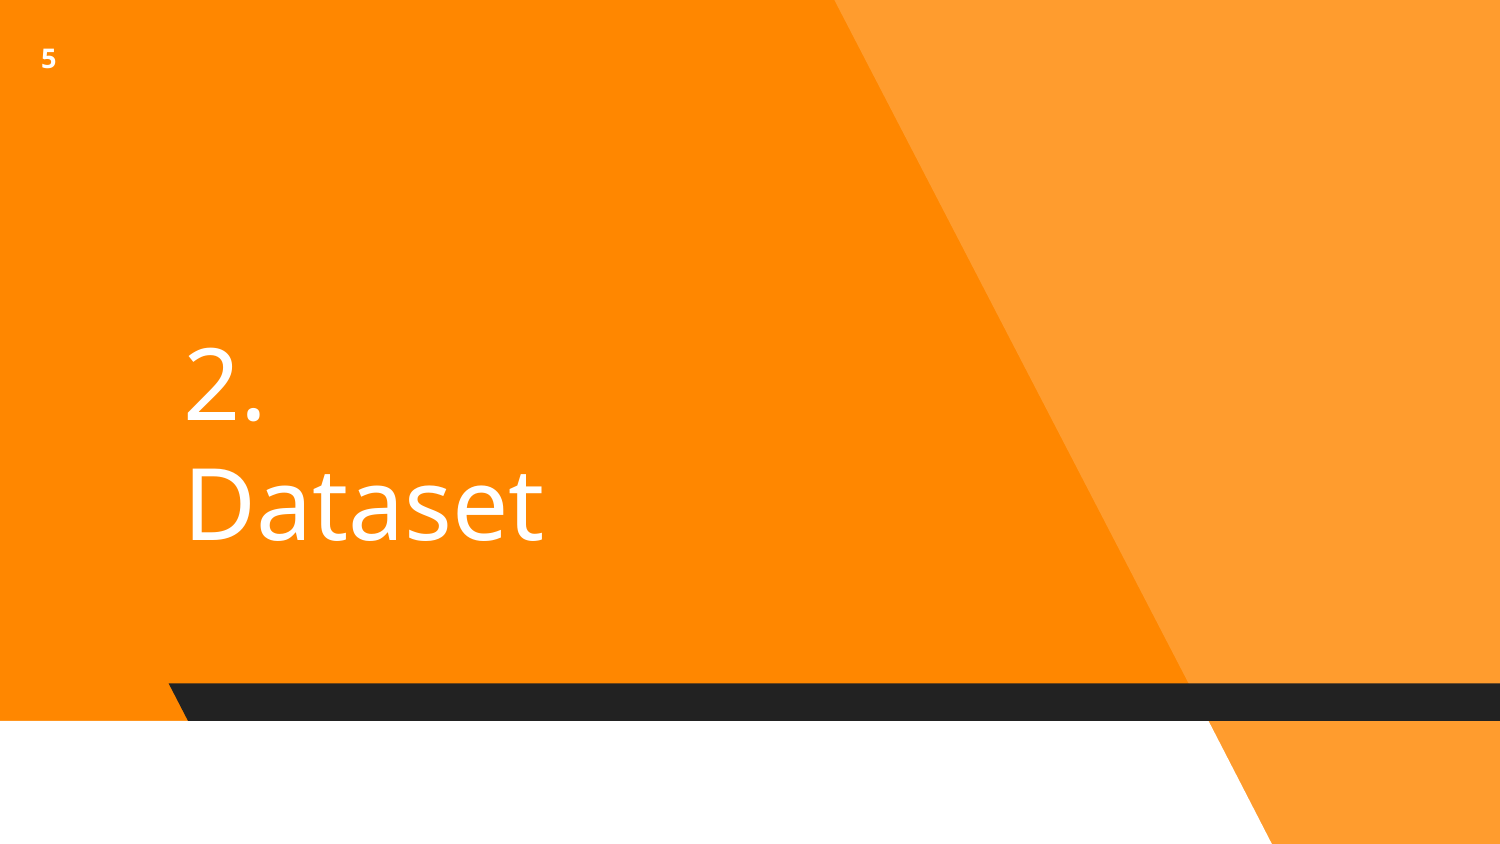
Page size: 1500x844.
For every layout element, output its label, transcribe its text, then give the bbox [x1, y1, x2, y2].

slide_number 5 [0, 0, 98, 121]
title 2. Dataset [168, 384, 1025, 575]
